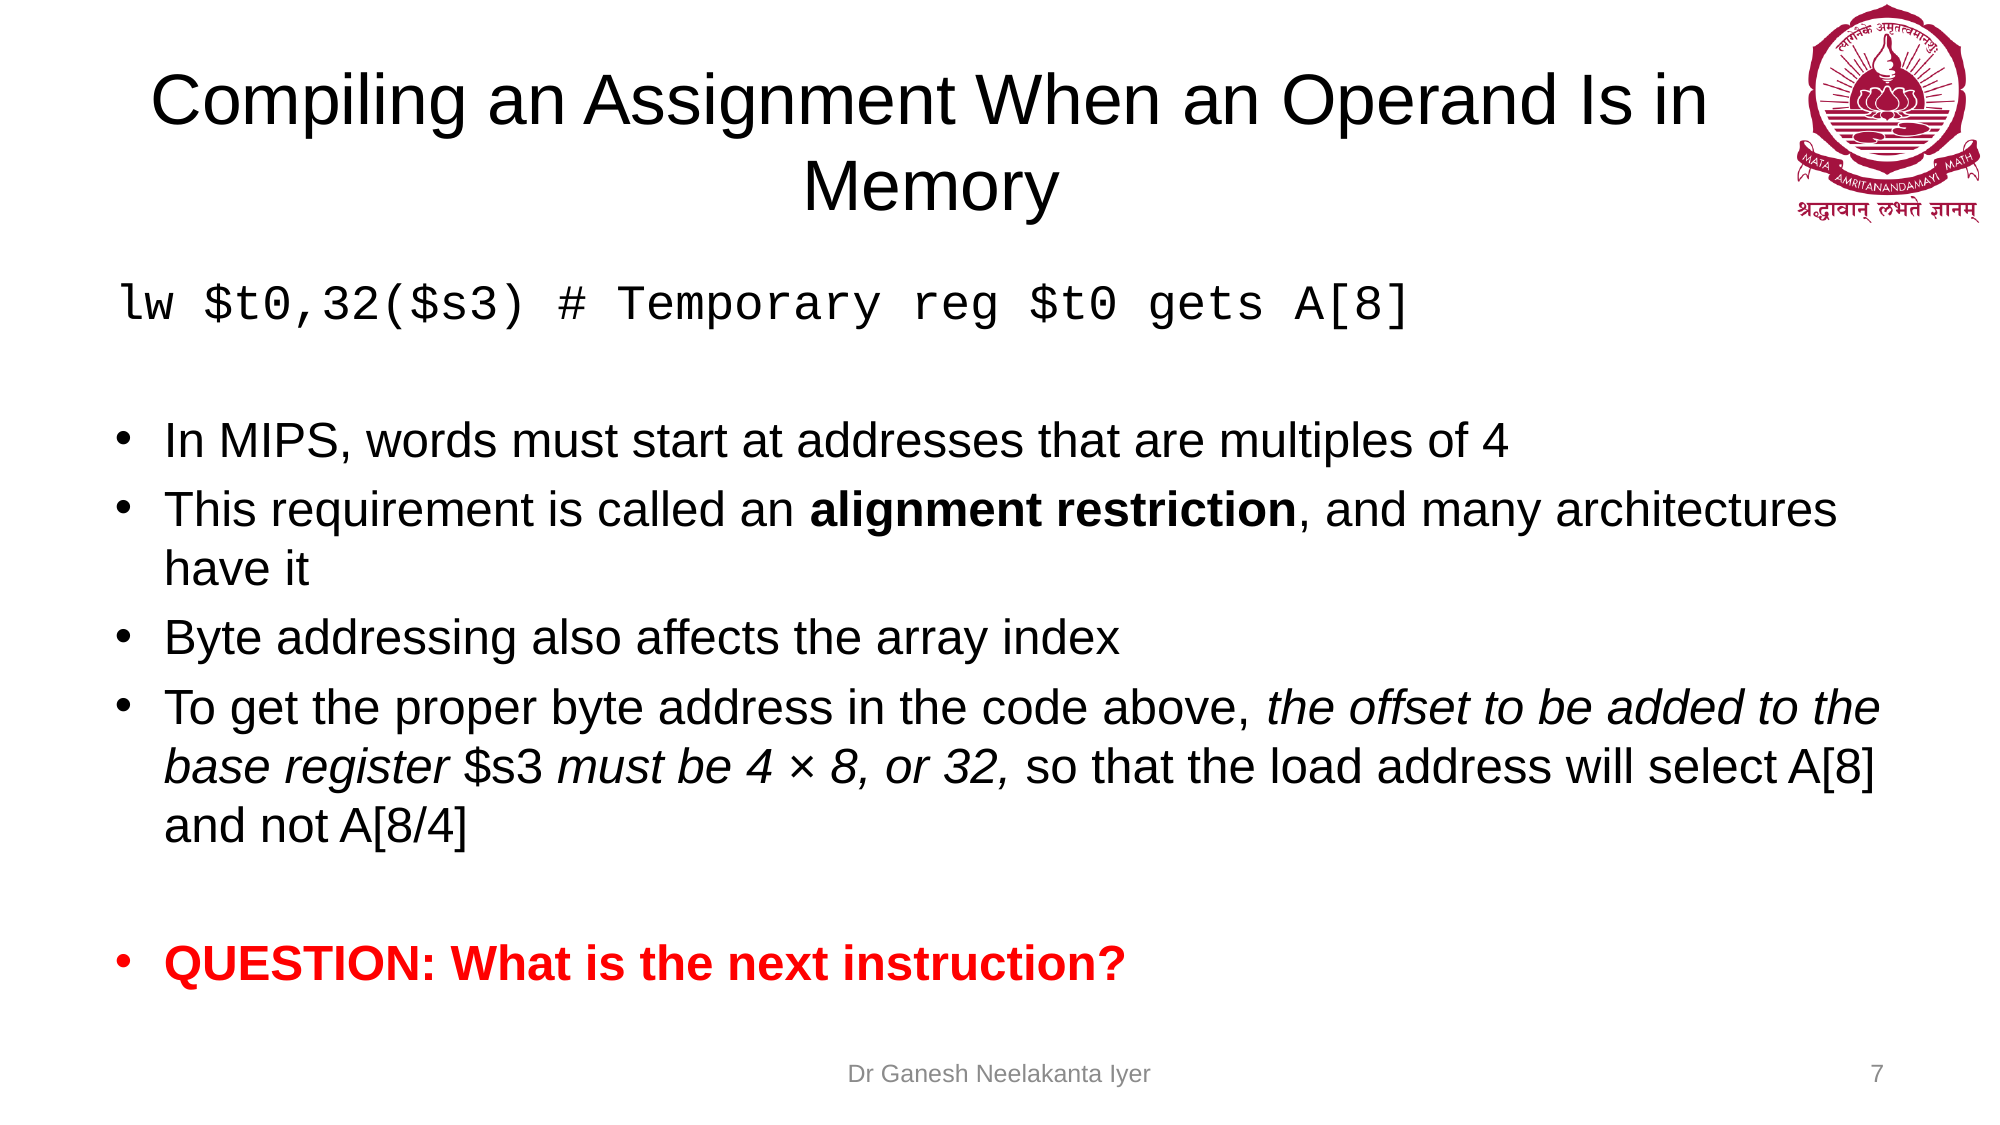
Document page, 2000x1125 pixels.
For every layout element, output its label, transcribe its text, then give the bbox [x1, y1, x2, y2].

list lw $t0,32($s3) # Temporary reg $t0 gets A[8] In MIPS, words must start at addresses that are multiples of 4 This requirement is called an alignment restriction, and many architectures have it Byte addressing also affects the array index To get the proper byte address in the code above, the offset to be added to the base register $s3 must be 4 × 8, or 32, so that the load address will select A[8] and not A[8/4] QUESTION: What is the next instruction? [99, 262, 1900, 1005]
slide_number 7 [1432, 1042, 1900, 1103]
title Compiling an Assignment When an Operand Is in Memory [99, 45, 1763, 233]
picture [1776, 1, 2000, 225]
footer Dr Ganesh Neelakanta Iyer [683, 1042, 1317, 1103]
